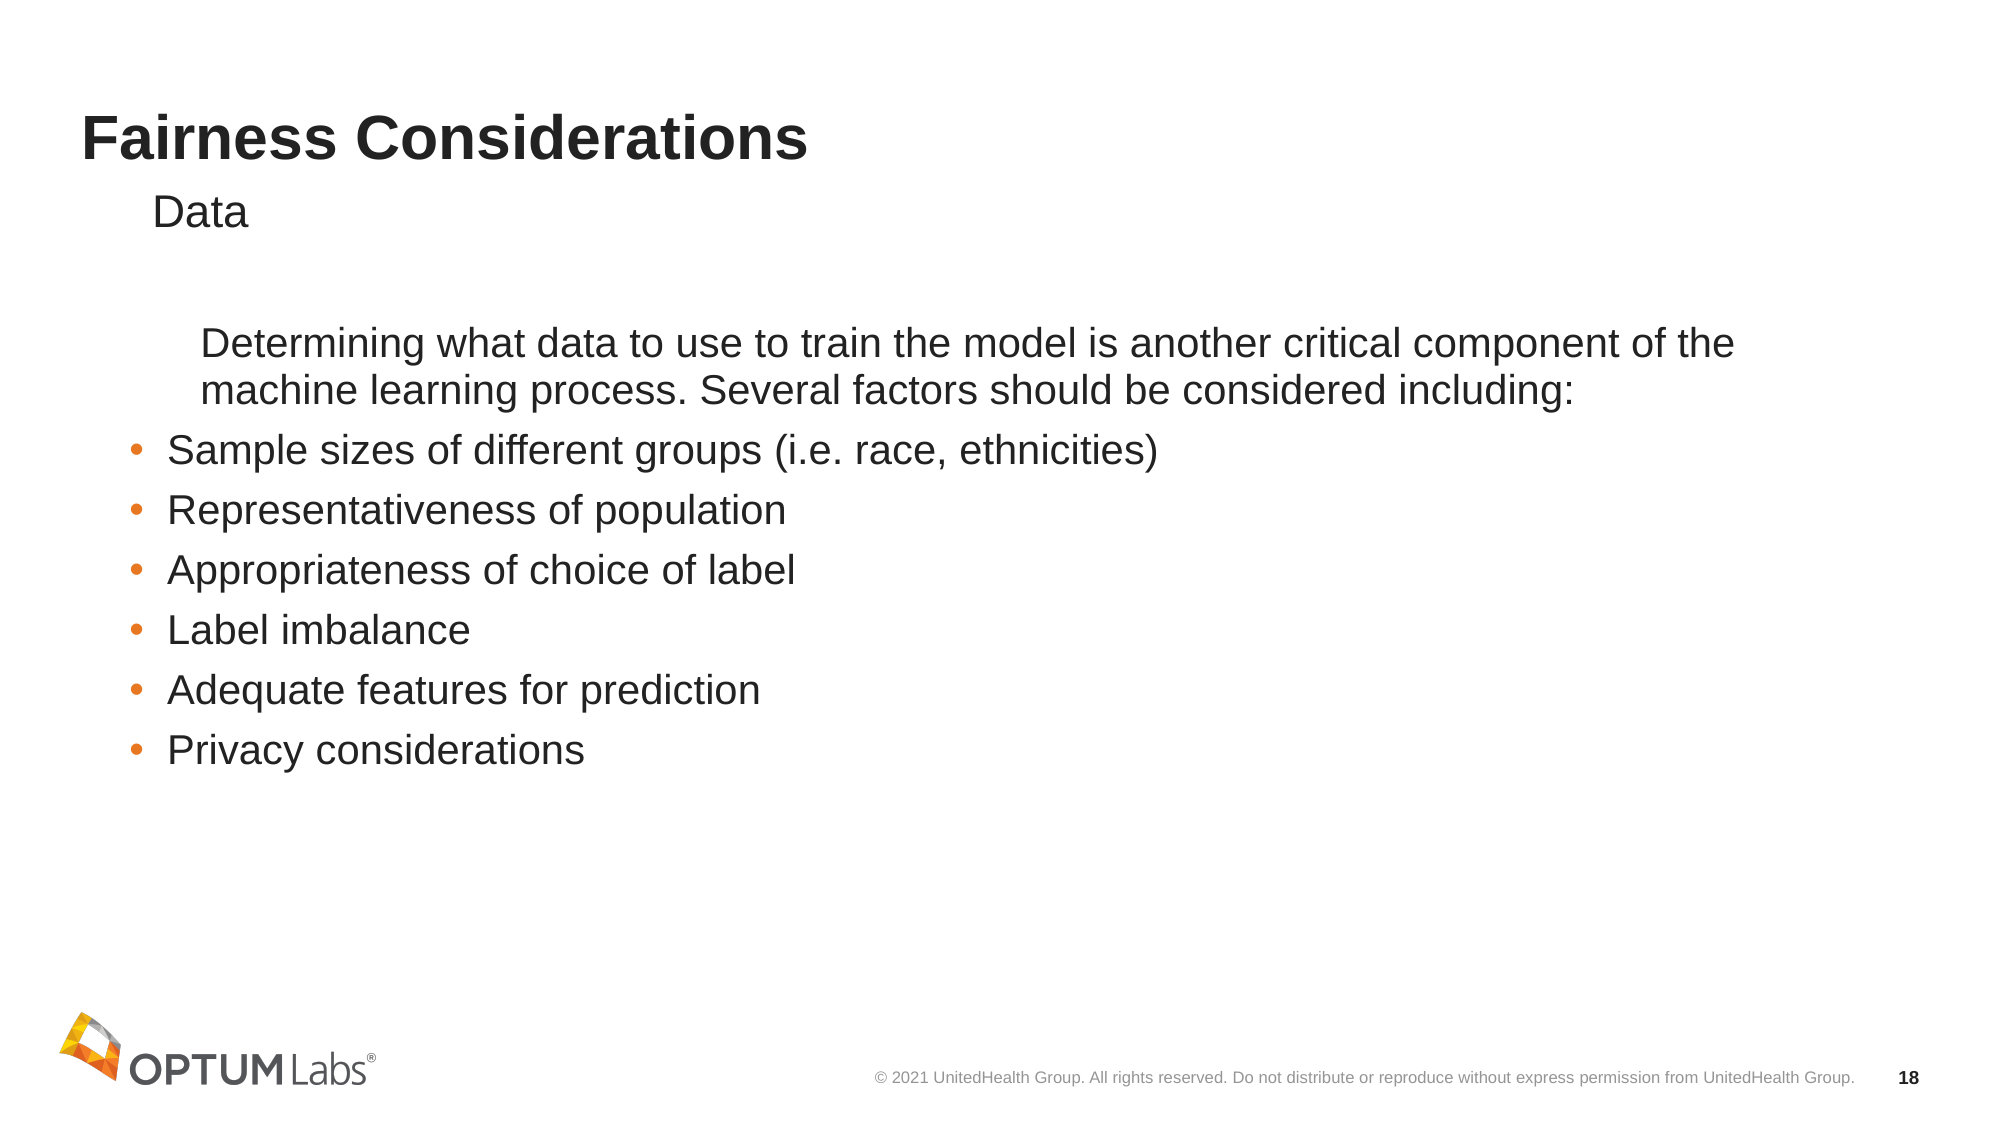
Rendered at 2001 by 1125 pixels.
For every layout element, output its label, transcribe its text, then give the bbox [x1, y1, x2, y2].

list Determining what data to use to train the model is another critical component of the machine learning process. Several factors should be considered including: Sample sizes of different groups (i.e. race, ethnicities) Representativeness of population Appropriateness of choice of label Label imbalance Adequate features for prediction Privacy considerations [129, 319, 1871, 920]
picture [59, 1012, 376, 1085]
slide_number 18 [1861, 1065, 1920, 1088]
title Fairness Considerations [81, 104, 1919, 174]
footer © 2021 UnitedHealth Group. All rights reserved. Do not distribute or reproduce without express permission from UnitedHealth Group. [656, 1066, 1857, 1087]
list Data [81, 187, 1919, 238]
